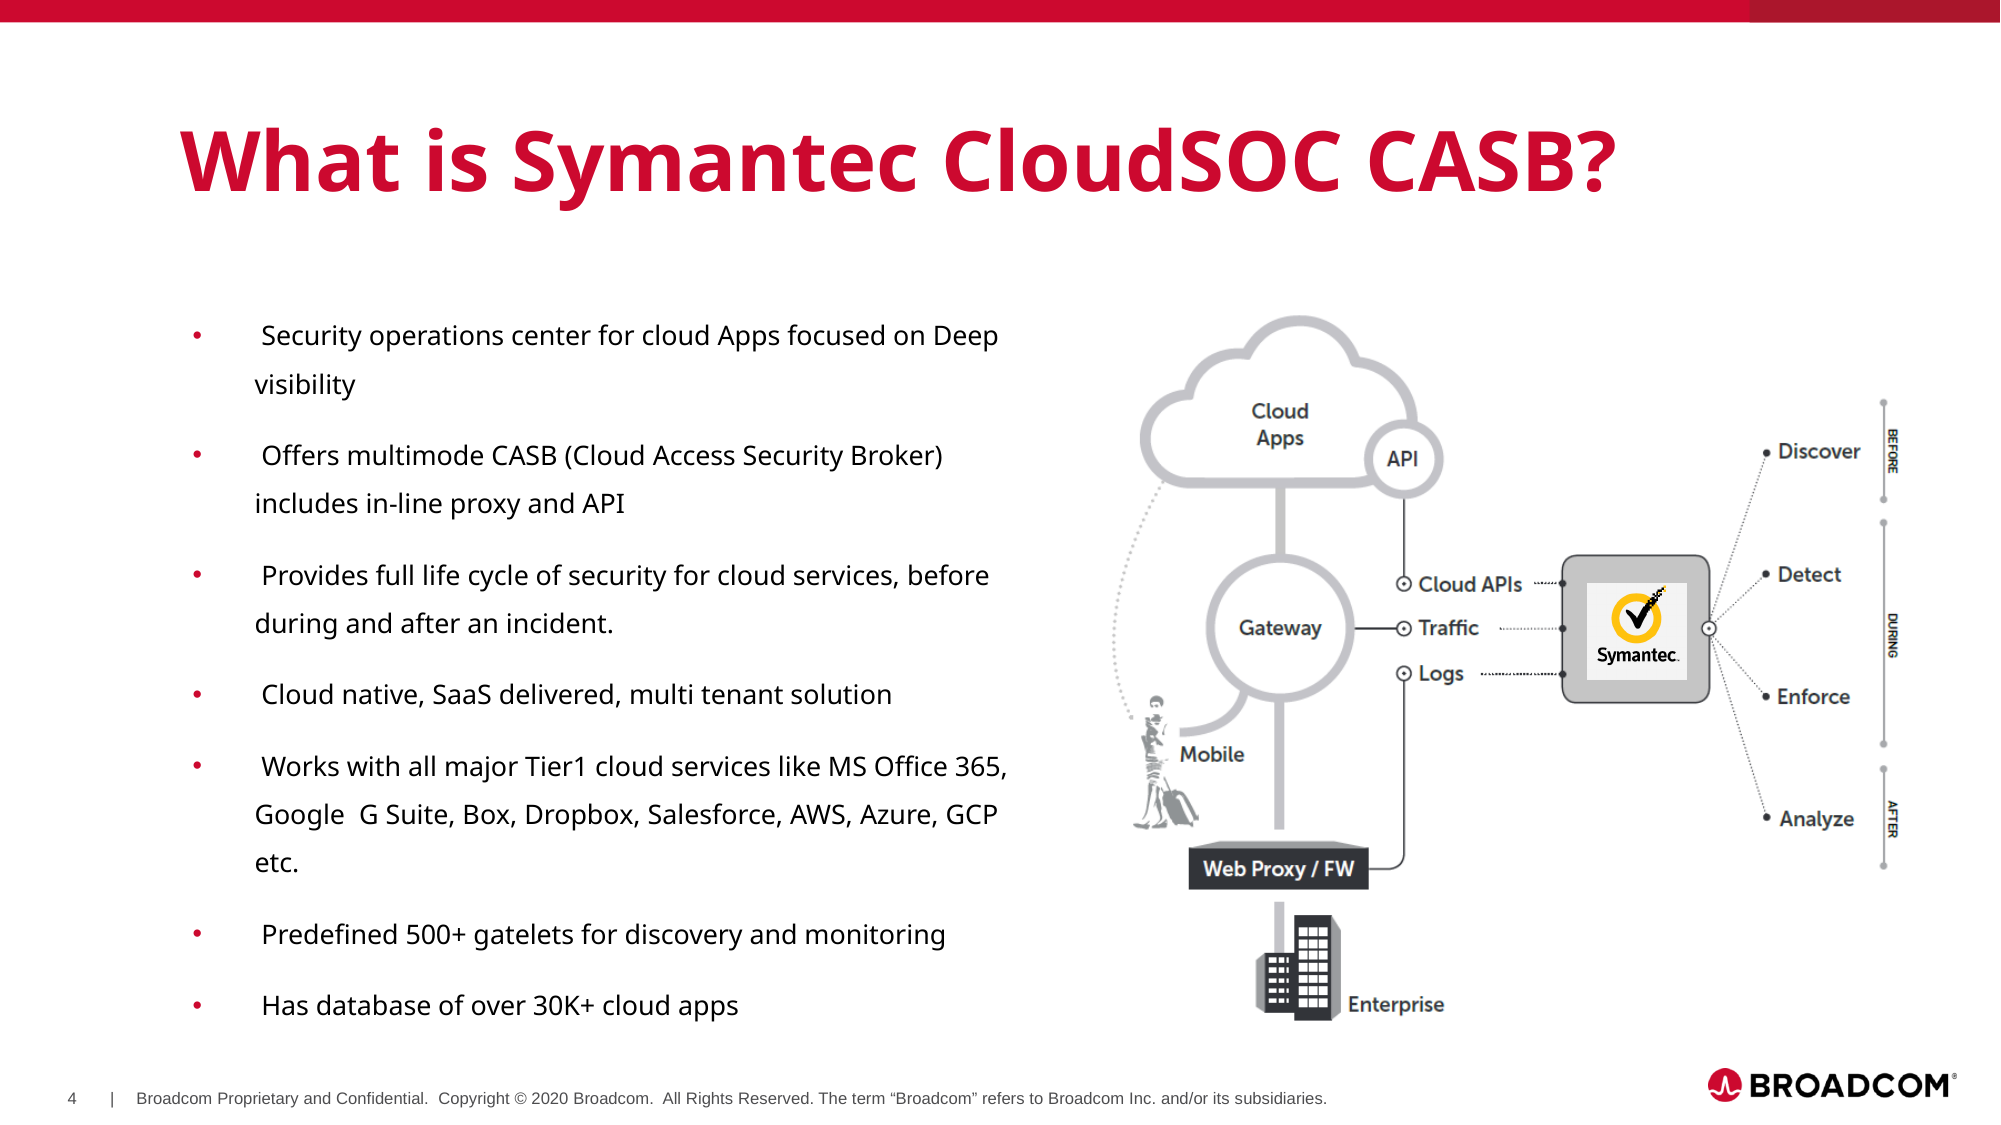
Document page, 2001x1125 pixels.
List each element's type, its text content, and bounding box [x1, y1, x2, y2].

title What is Symantec CloudSOC CASB? [180, 47, 1830, 285]
picture [1708, 1068, 1957, 1102]
picture [1060, 302, 1913, 1034]
list Security operations center for cloud Apps focused on Deep visibility Offers multimode CASB (Cloud Access Security Broker) includes in-line proxy and API Provides full life cycle of security for cloud services, before during and after an incident. Cloud native, SaaS delivered, multi tenant solution Works with all major Tier1 cloud services like MS Office 365, Google G Suite, Box, Dropbox, Salesforce, AWS, Azure, GCP etc. Predefined 500+ gatelets for discovery and monitoring Has database of over 30K+ cloud apps [180, 302, 1020, 1022]
